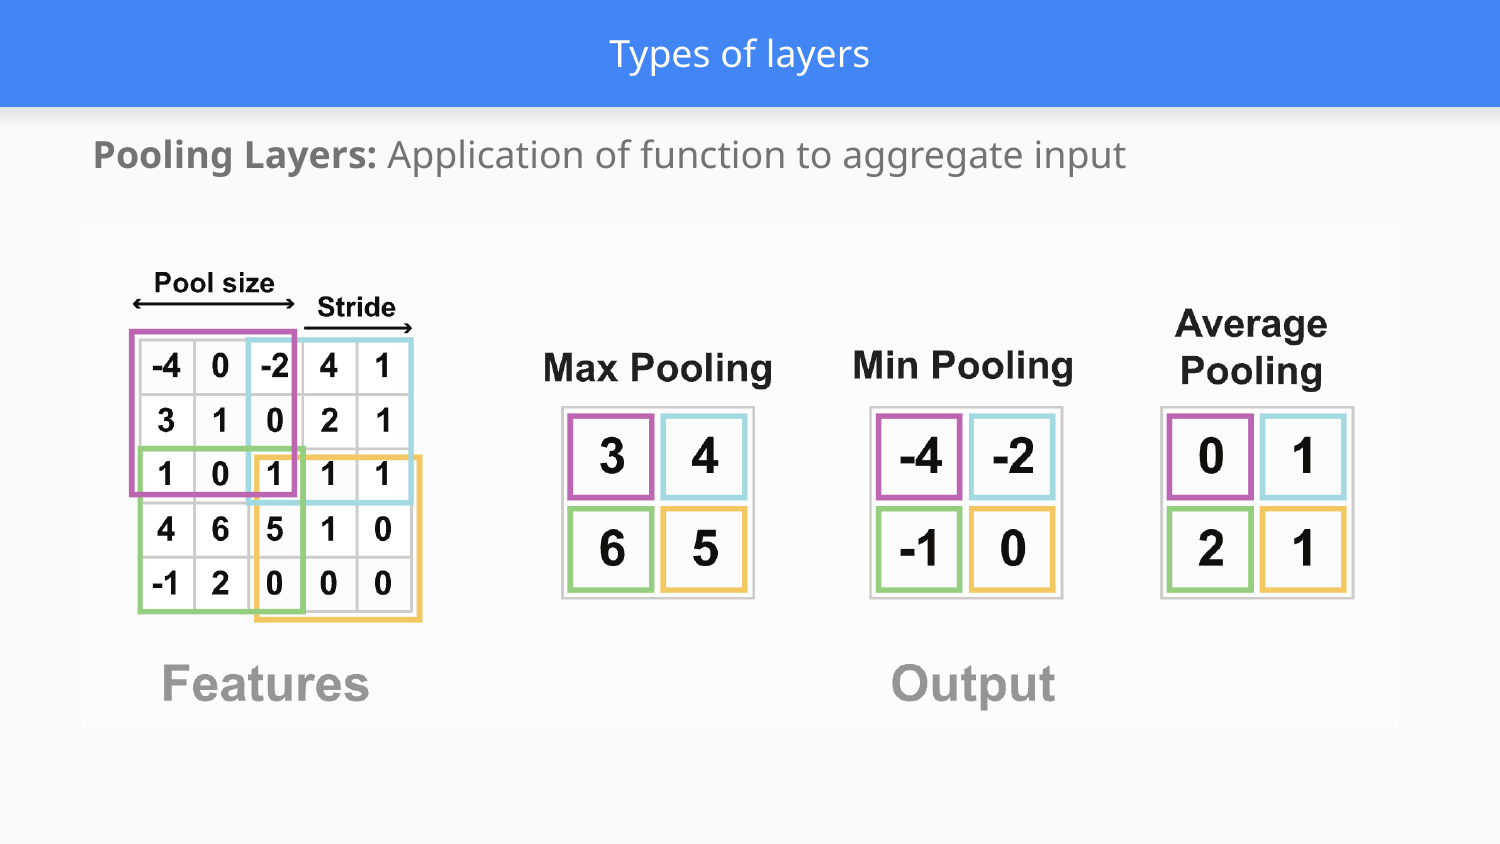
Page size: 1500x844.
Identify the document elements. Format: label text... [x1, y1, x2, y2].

title Types of layers [16, 2, 1464, 102]
picture [82, 223, 1398, 727]
list Pooling Layers: Application of function to aggregate input [77, 109, 1427, 800]
